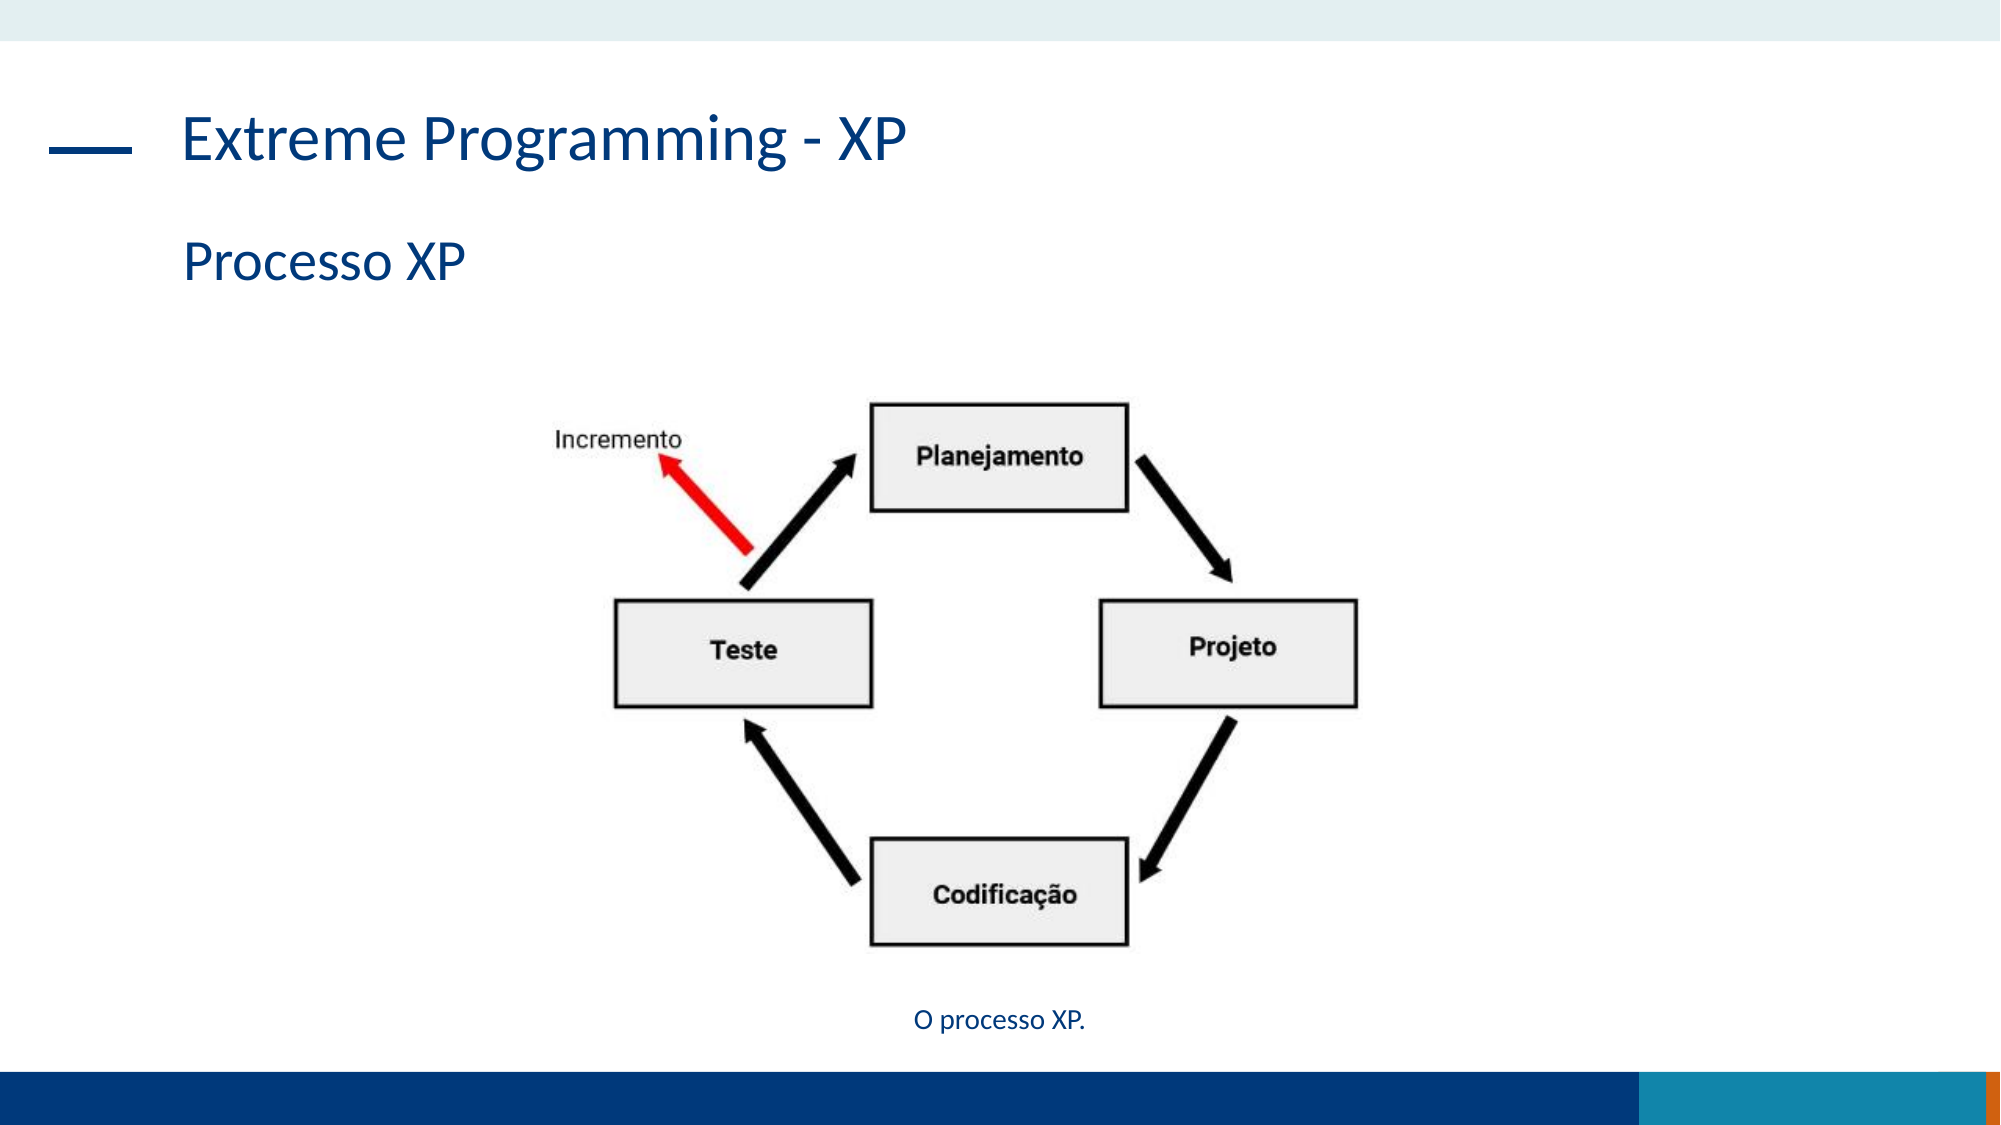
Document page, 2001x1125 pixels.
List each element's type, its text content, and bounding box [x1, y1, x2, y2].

text_box Processo XP [168, 222, 1325, 312]
list Extreme Programming - XP [167, 95, 1833, 237]
text_box O processo XP. [487, 993, 1513, 1044]
picture [552, 396, 1363, 954]
